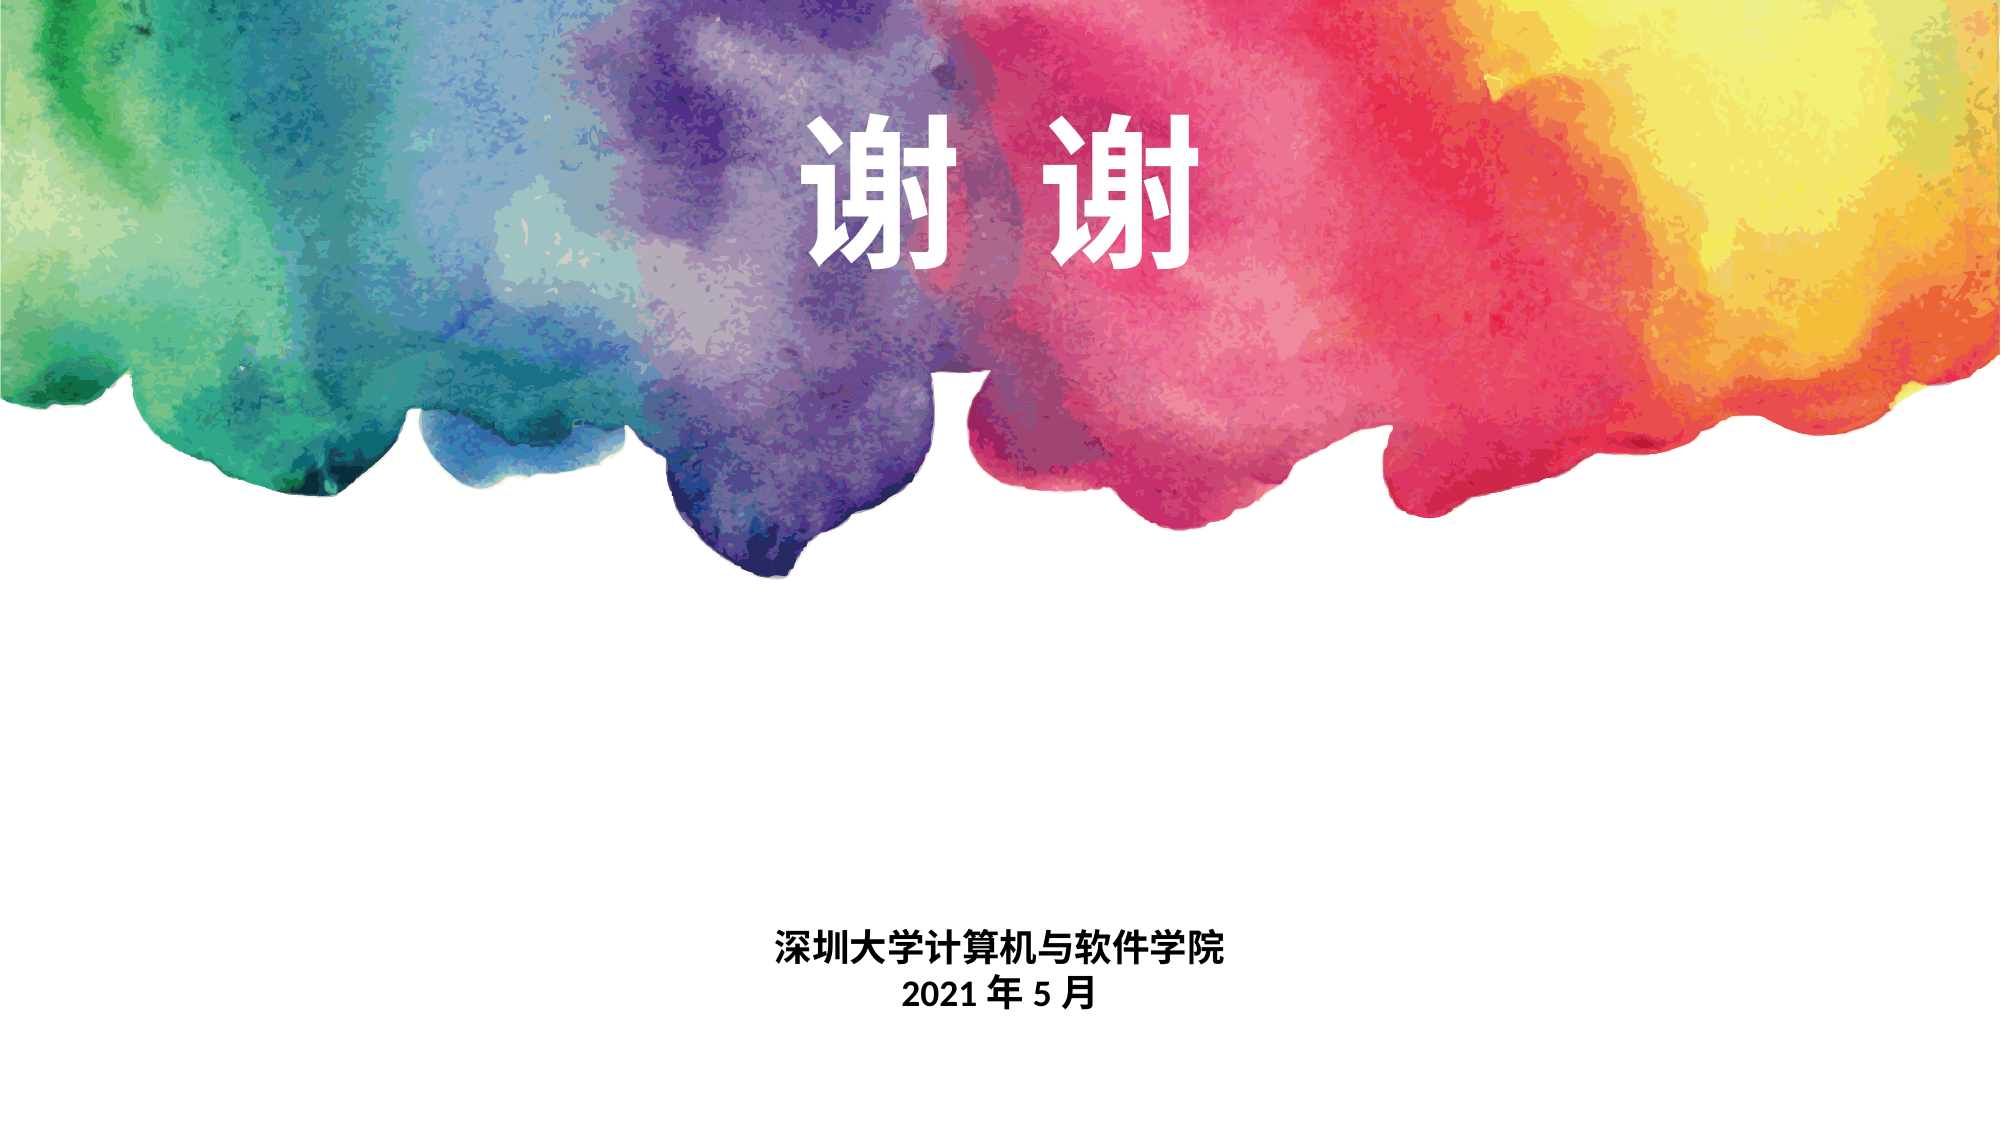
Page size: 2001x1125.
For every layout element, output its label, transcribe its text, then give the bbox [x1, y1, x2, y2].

picture [0, 0, 2000, 580]
text_box 深圳大学计算机与软件学院 2021年5月 [707, 916, 1293, 1022]
